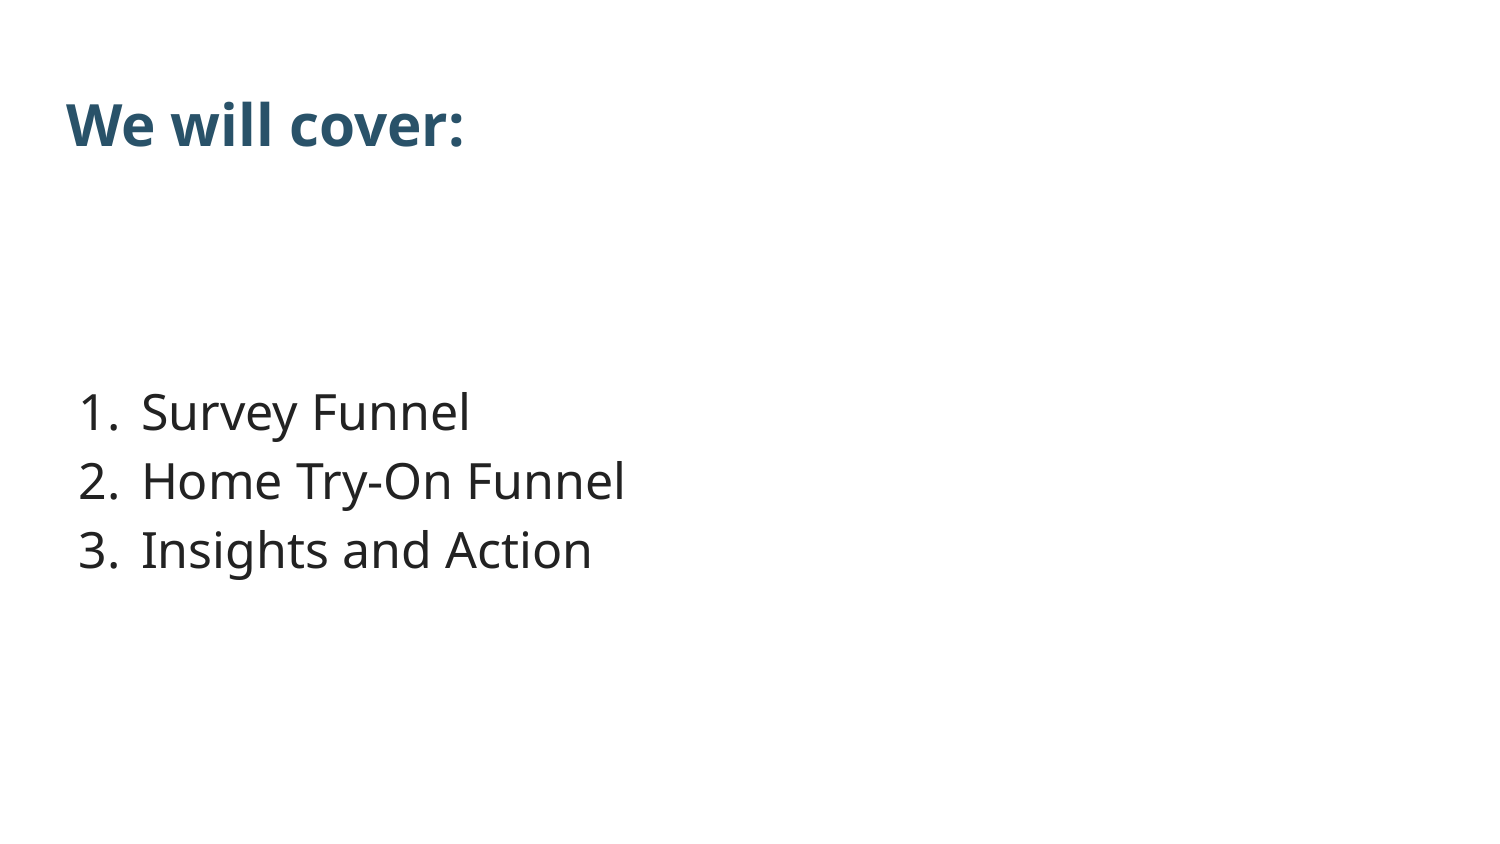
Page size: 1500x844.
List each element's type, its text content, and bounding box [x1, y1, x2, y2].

text_box Survey Funnel Home Try-On Funnel Insights and Action [51, 207, 1374, 742]
title We will cover: [51, 72, 1449, 167]
